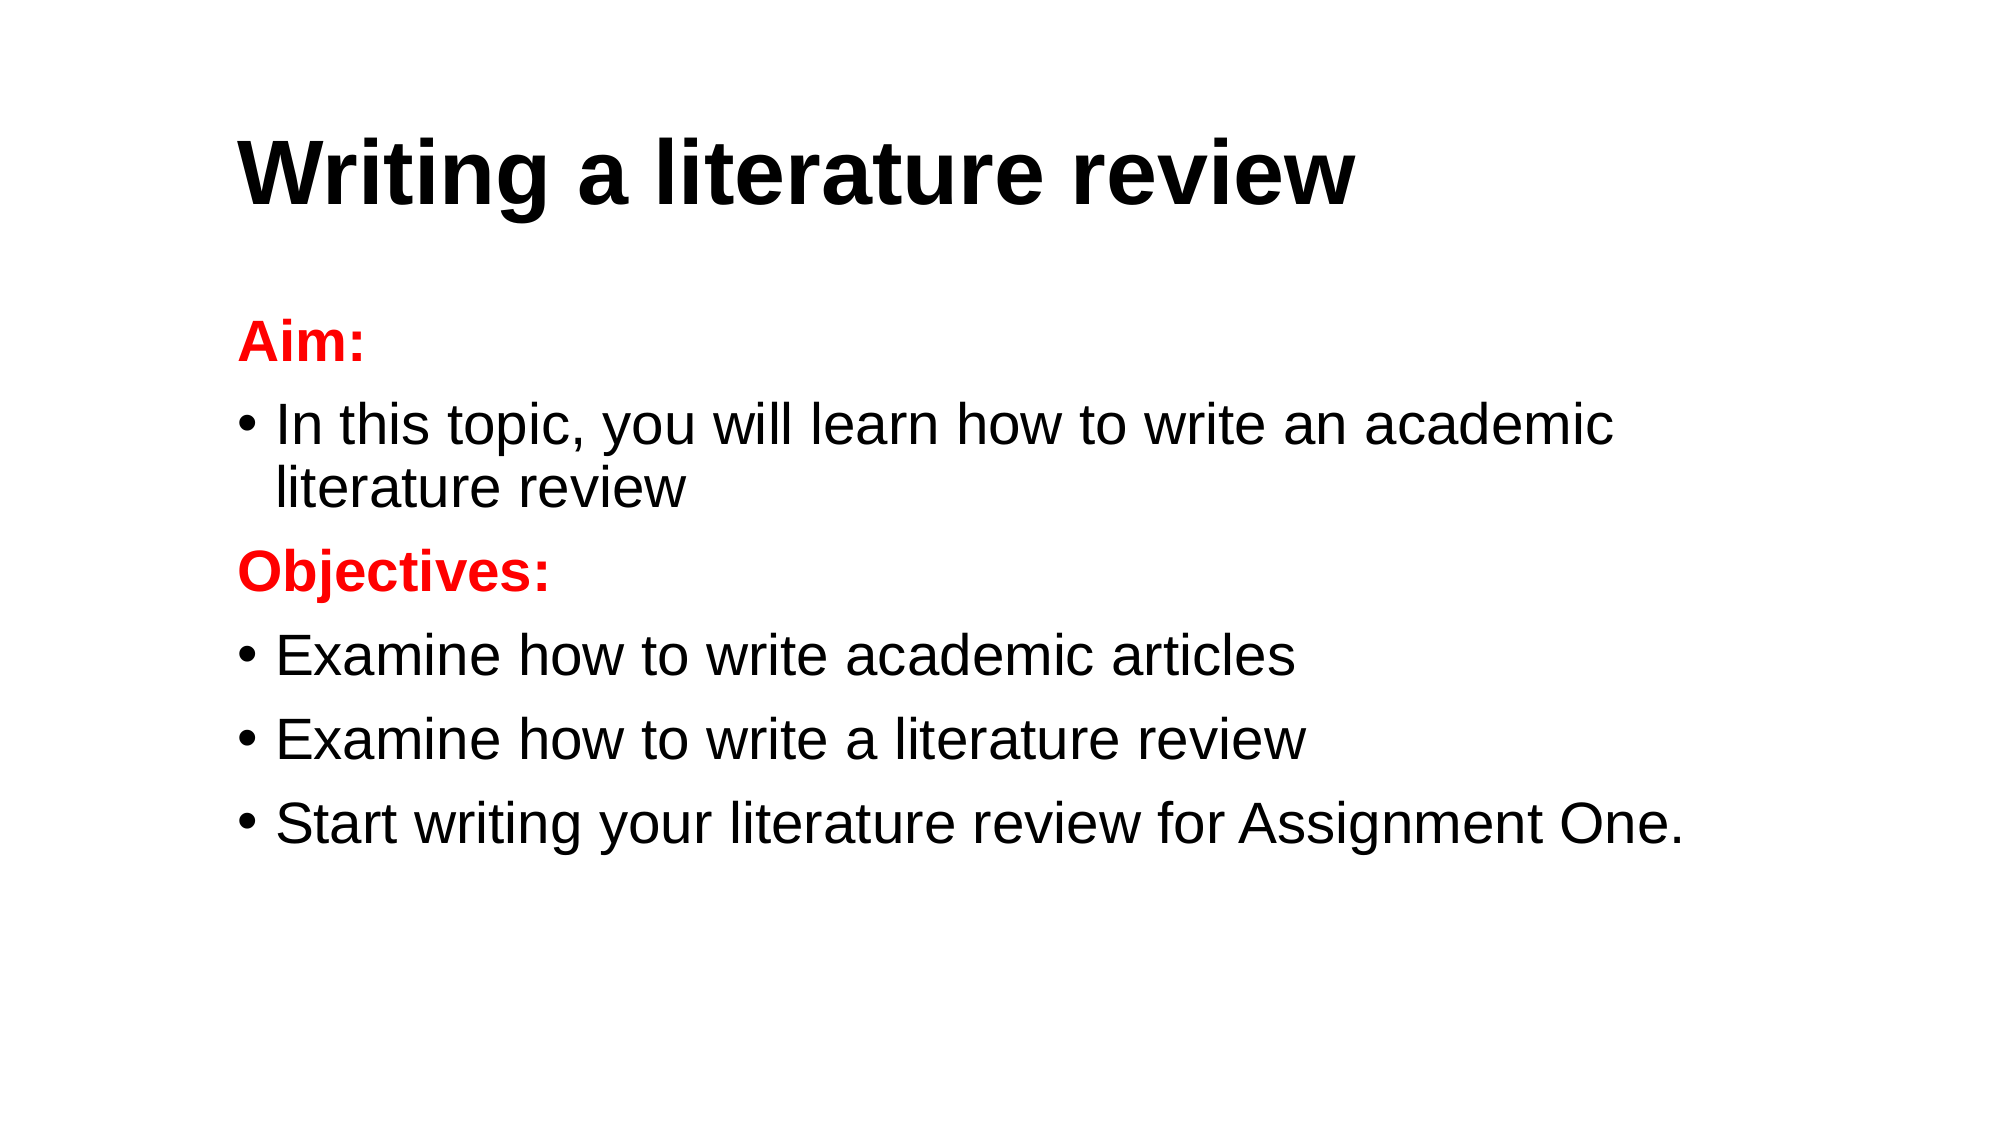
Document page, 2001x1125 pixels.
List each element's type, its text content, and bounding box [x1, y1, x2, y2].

title Writing a literature review [222, 98, 1586, 252]
list Aim: In this topic, you will learn how to write an academic literature review Objectives: Examine how to write academic articles Examine how to write a literature review Start writing your literature review for Assignment One. [222, 255, 1832, 911]
